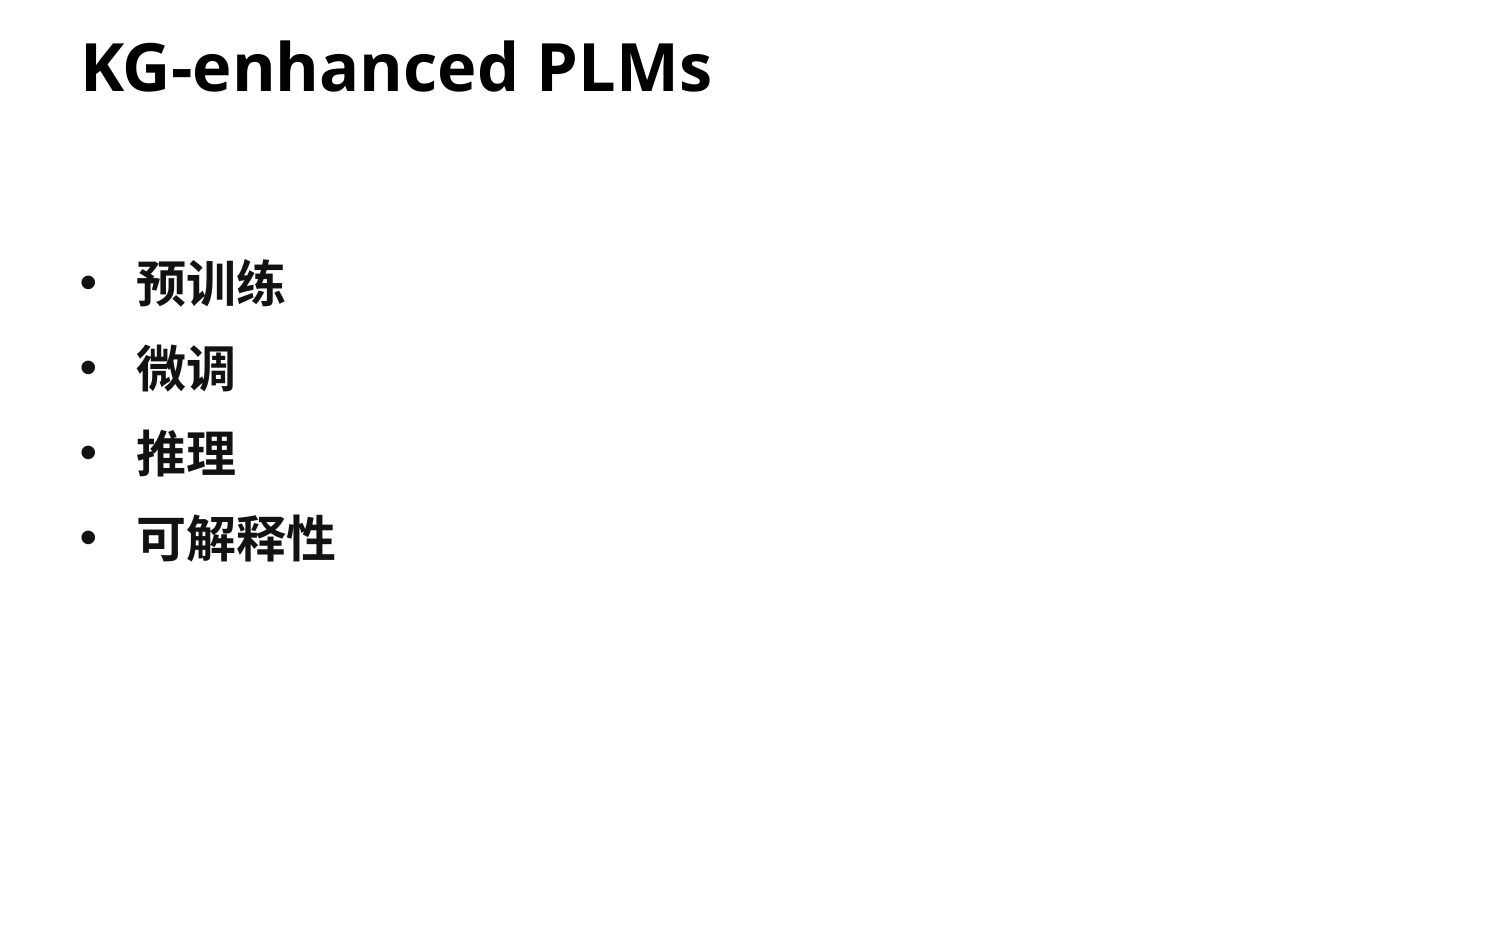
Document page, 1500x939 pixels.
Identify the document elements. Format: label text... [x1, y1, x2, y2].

title KG-enhanced PLMs [64, 6, 1447, 125]
text_box 预训练 微调 推理 可解释性 [64, 244, 1105, 575]
